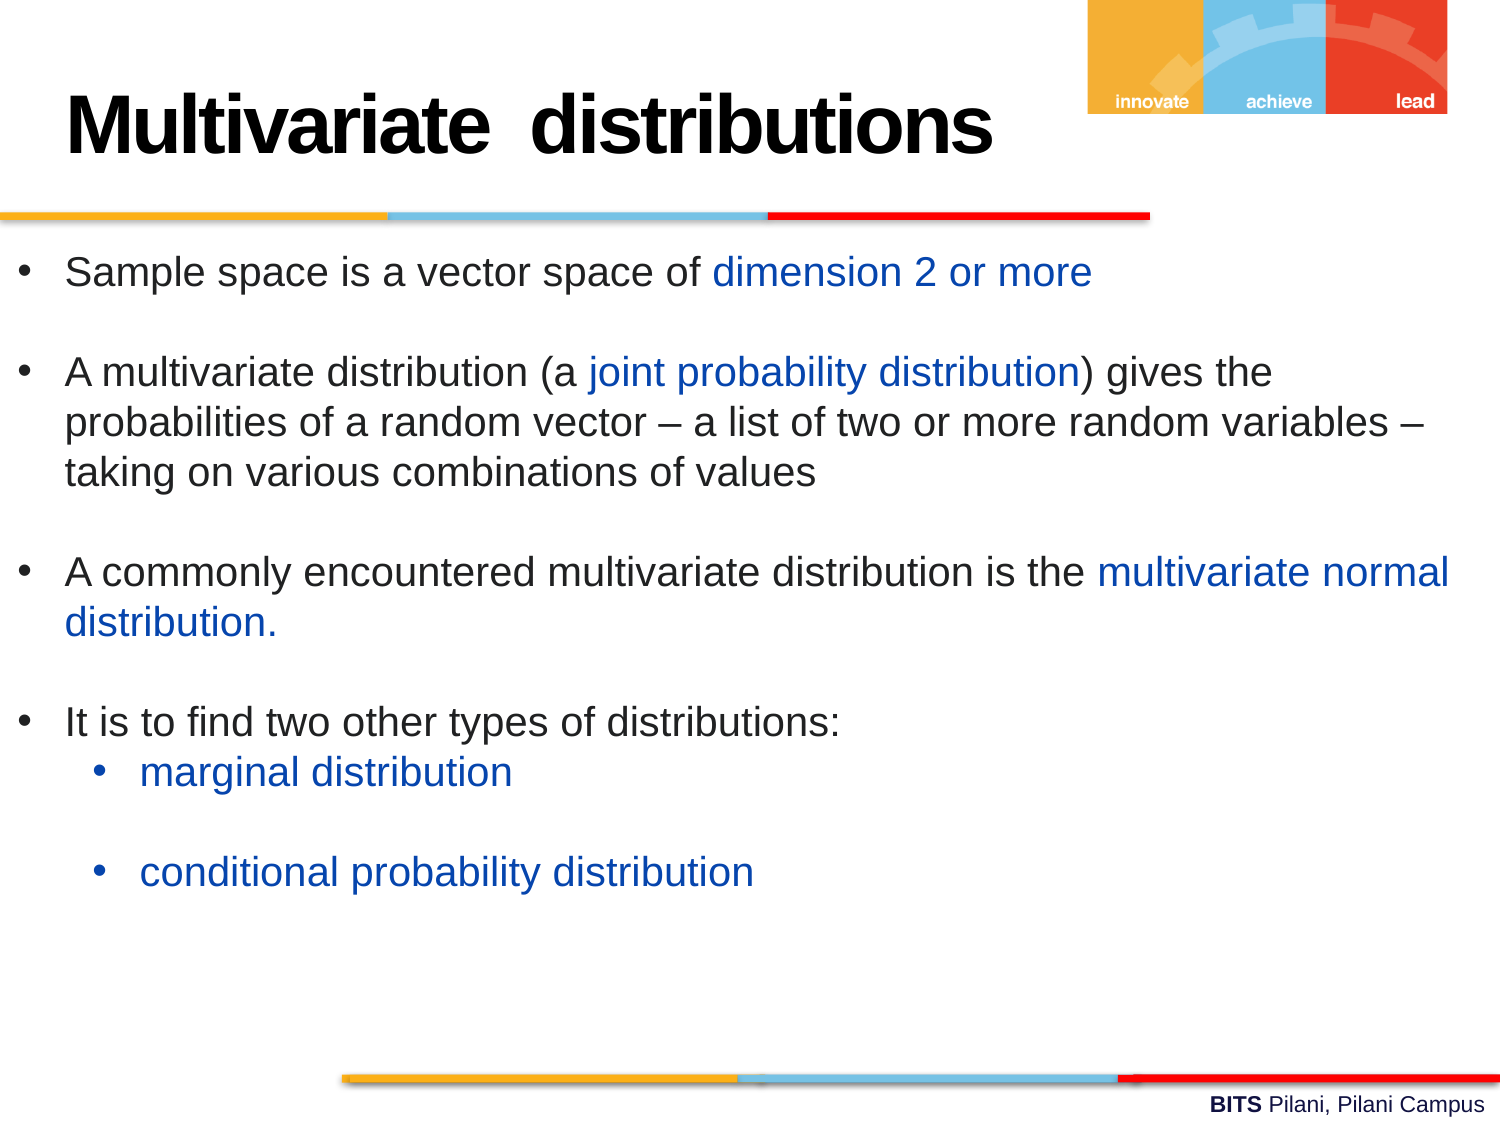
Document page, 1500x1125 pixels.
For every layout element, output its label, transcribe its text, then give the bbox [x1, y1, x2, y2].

picture [1087, 0, 1448, 114]
text_box Multivariate distributions [49, 62, 1188, 179]
text_box Sample space is a vector space of dimension 2 or more A multivariate distribution (a joint probability distribution) gives the probabilities of a random vector – a list of two or more random variables – taking on various combinations of values A commonly encountered multivariate distribution is the multivariate normal distribution. It is to find two other types of distributions: marginal distribution conditional probability distribution [2, 237, 1500, 903]
